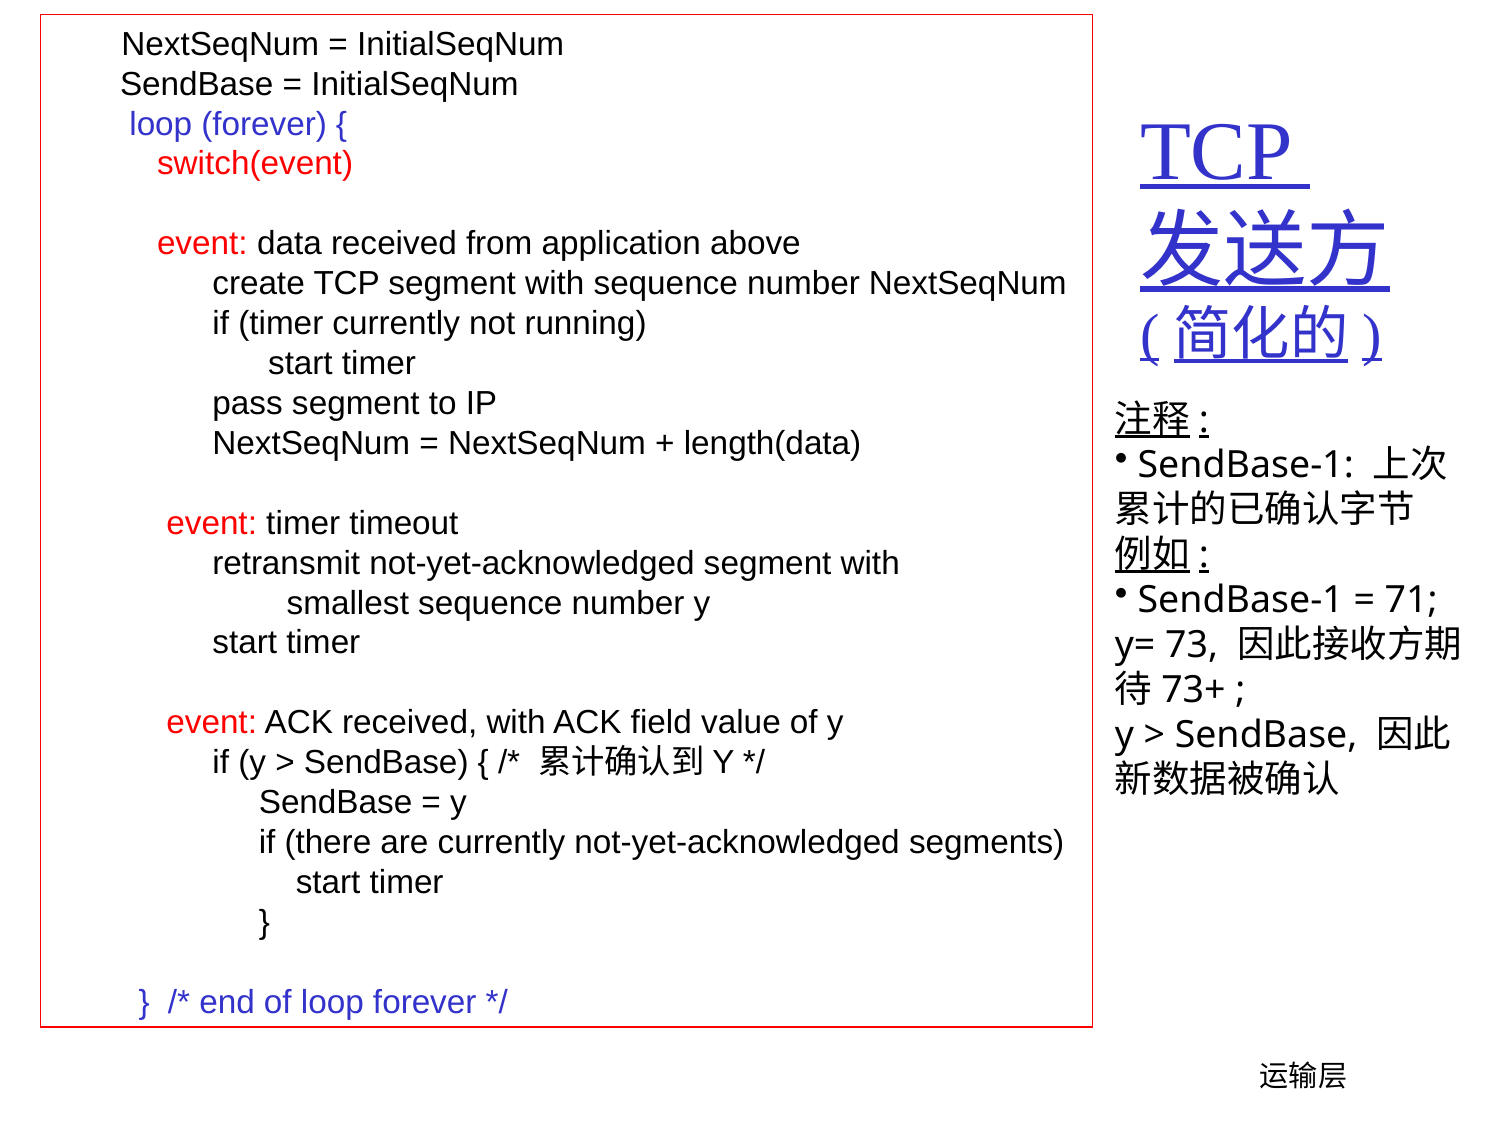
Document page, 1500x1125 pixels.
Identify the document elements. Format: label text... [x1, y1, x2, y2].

text_box NextSeqNum = InitialSeqNum SendBase = InitialSeqNum loop (forever) { switch(event) event: data received from application above create TCP segment with sequence number NextSeqNum if (timer currently not running) start timer pass segment to IP NextSeqNum = NextSeqNum + length(data) event: timer timeout retransmit not-yet-acknowledged segment with smallest sequence number y start timer event: ACK received, with ACK field value of y if (y > SendBase) { /* 累计确认到Y */ SendBase = y if (there are currently not-yet-acknowledged segments) start timer } } /* end of loop forever */ [40, 14, 1093, 1028]
title TCP 发送方 (简化的) [1124, 137, 1476, 326]
footer 运输层 [887, 1049, 1338, 1125]
slide_number [1338, 1049, 1451, 1125]
text_box 注释: SendBase-1: 上次 累计的已确认字节 例如: SendBase-1 = 71; y= 73, 因此接收方期待73+ ; y > SendBase, 因此新数据被确认 [1100, 387, 1500, 808]
